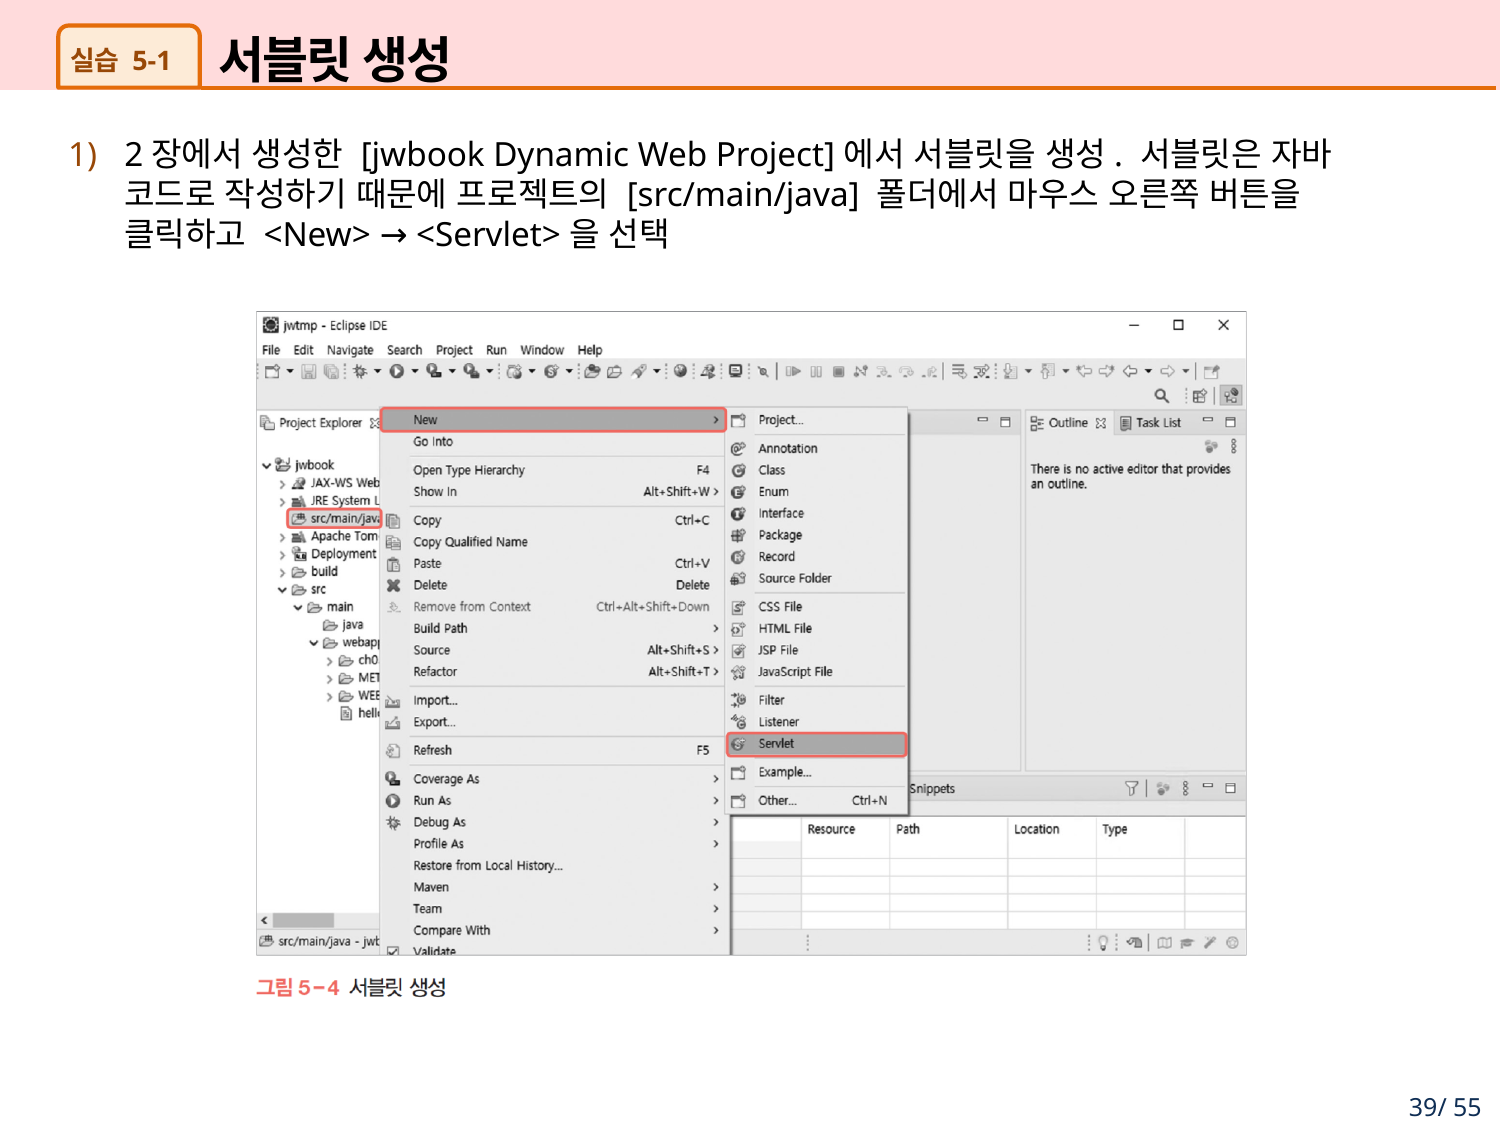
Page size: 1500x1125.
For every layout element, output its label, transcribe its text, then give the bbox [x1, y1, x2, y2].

list 2장에서 생성한 [jwbook Dynamic Web Project]에서 서블릿을 생성. 서블릿은 자바 코드로 작성하기 때문에 프로젝트의 [src/main/java] 폴더에서 마우스 오른쪽 버튼을 클릭하고 <New> → <Servlet>을 선택 [53, 125, 1425, 1005]
picture [250, 305, 1250, 1000]
title 서블릿 생성 [203, 19, 1365, 97]
text_box 실습 5-1 [55, 35, 206, 83]
